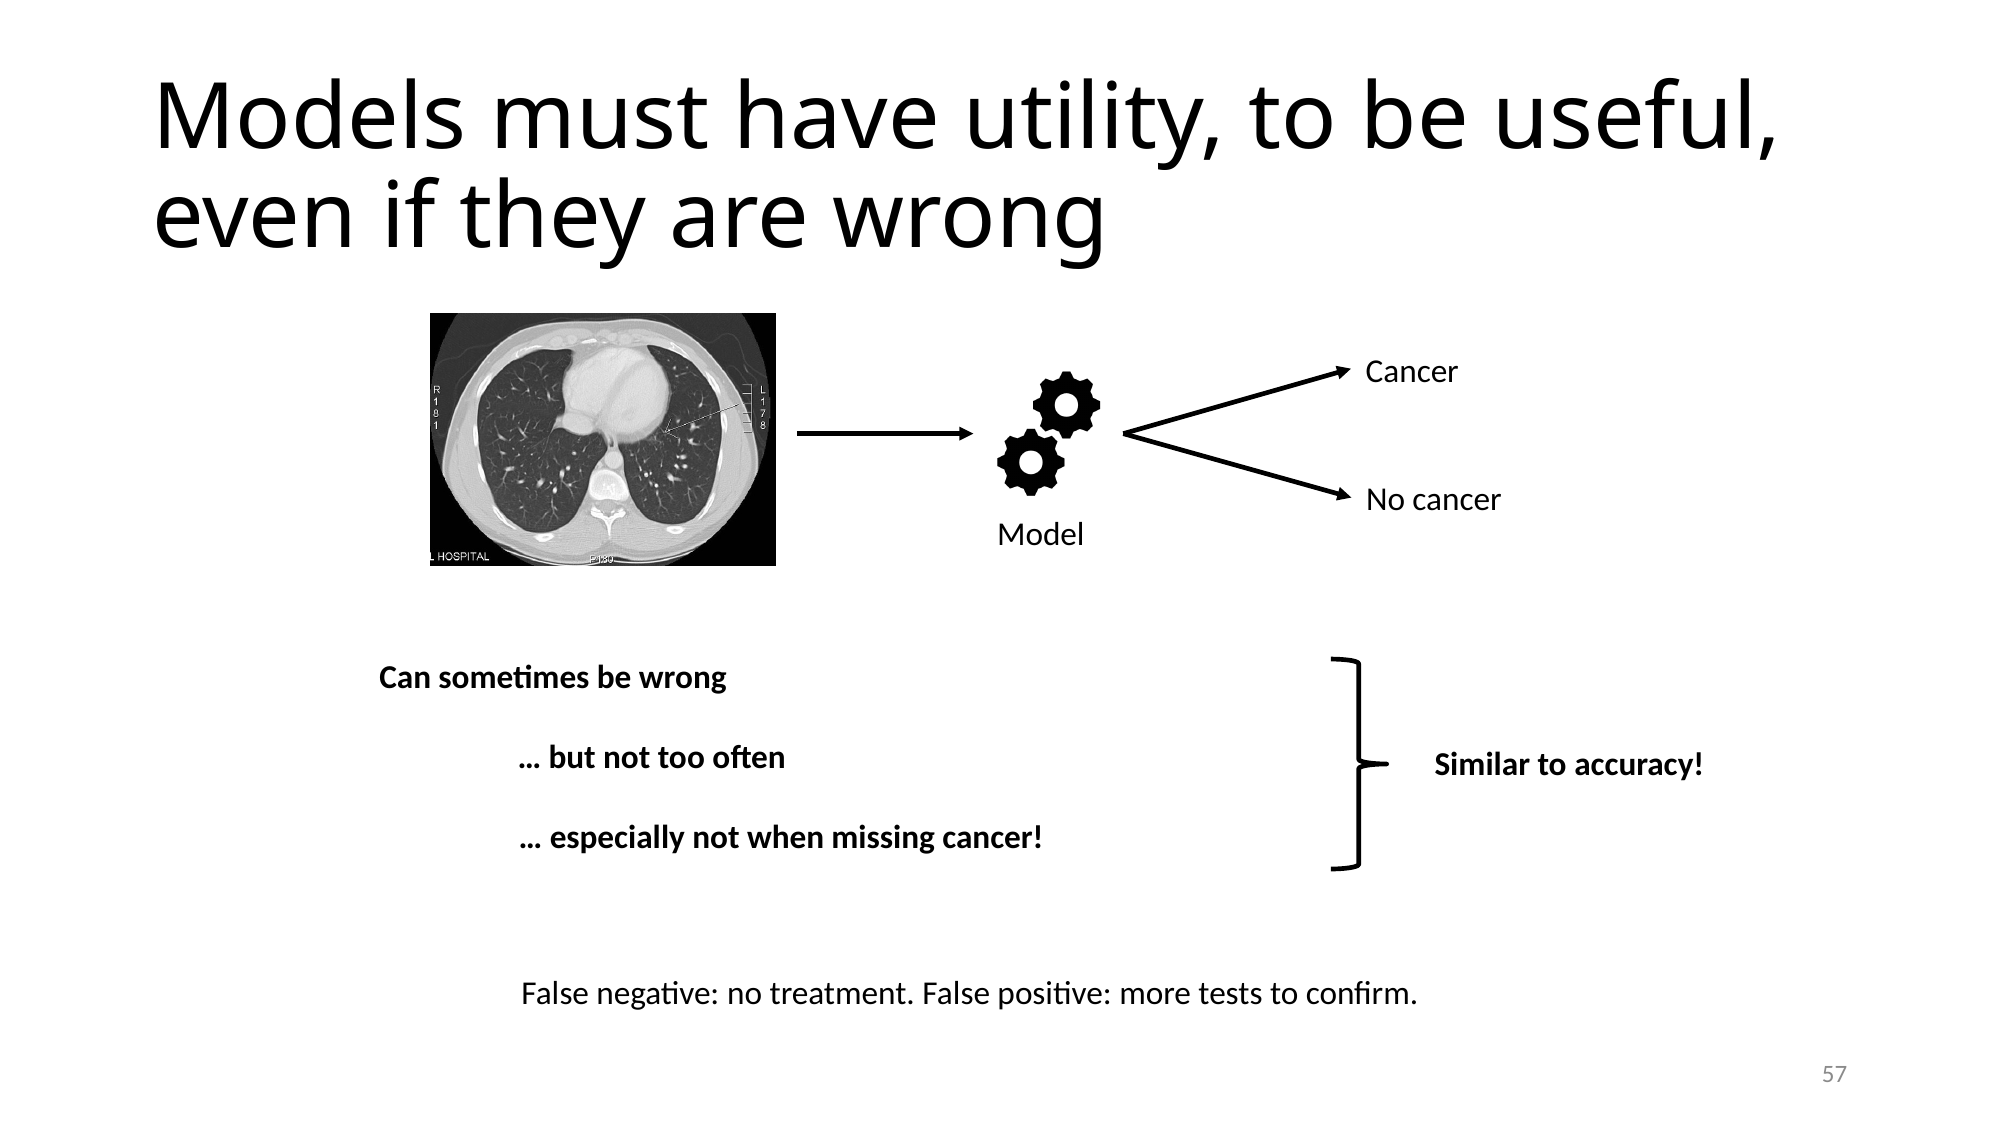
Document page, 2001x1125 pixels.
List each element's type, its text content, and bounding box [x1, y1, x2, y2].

text_box [1330, 659, 1387, 869]
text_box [1123, 369, 1351, 433]
text_box … but not too often [502, 728, 801, 783]
text_box No cancer [1351, 470, 1517, 525]
title Models must have utility, to be useful, even if they are wrong [137, 59, 1863, 278]
text_box False negative: no treatment. False positive: more tests to confirm. [506, 964, 1442, 1019]
text_box Similar to accuracy! [1419, 734, 1720, 790]
text_box Cancer [1350, 341, 1474, 396]
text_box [1123, 433, 1351, 498]
picture [973, 358, 1124, 509]
slide_number 57 [1412, 1042, 1863, 1103]
text_box Can sometimes be wrong [364, 647, 743, 703]
text_box Model [982, 509, 1100, 560]
text_box … especially not when missing cancer! [503, 808, 1060, 863]
picture [430, 313, 776, 566]
